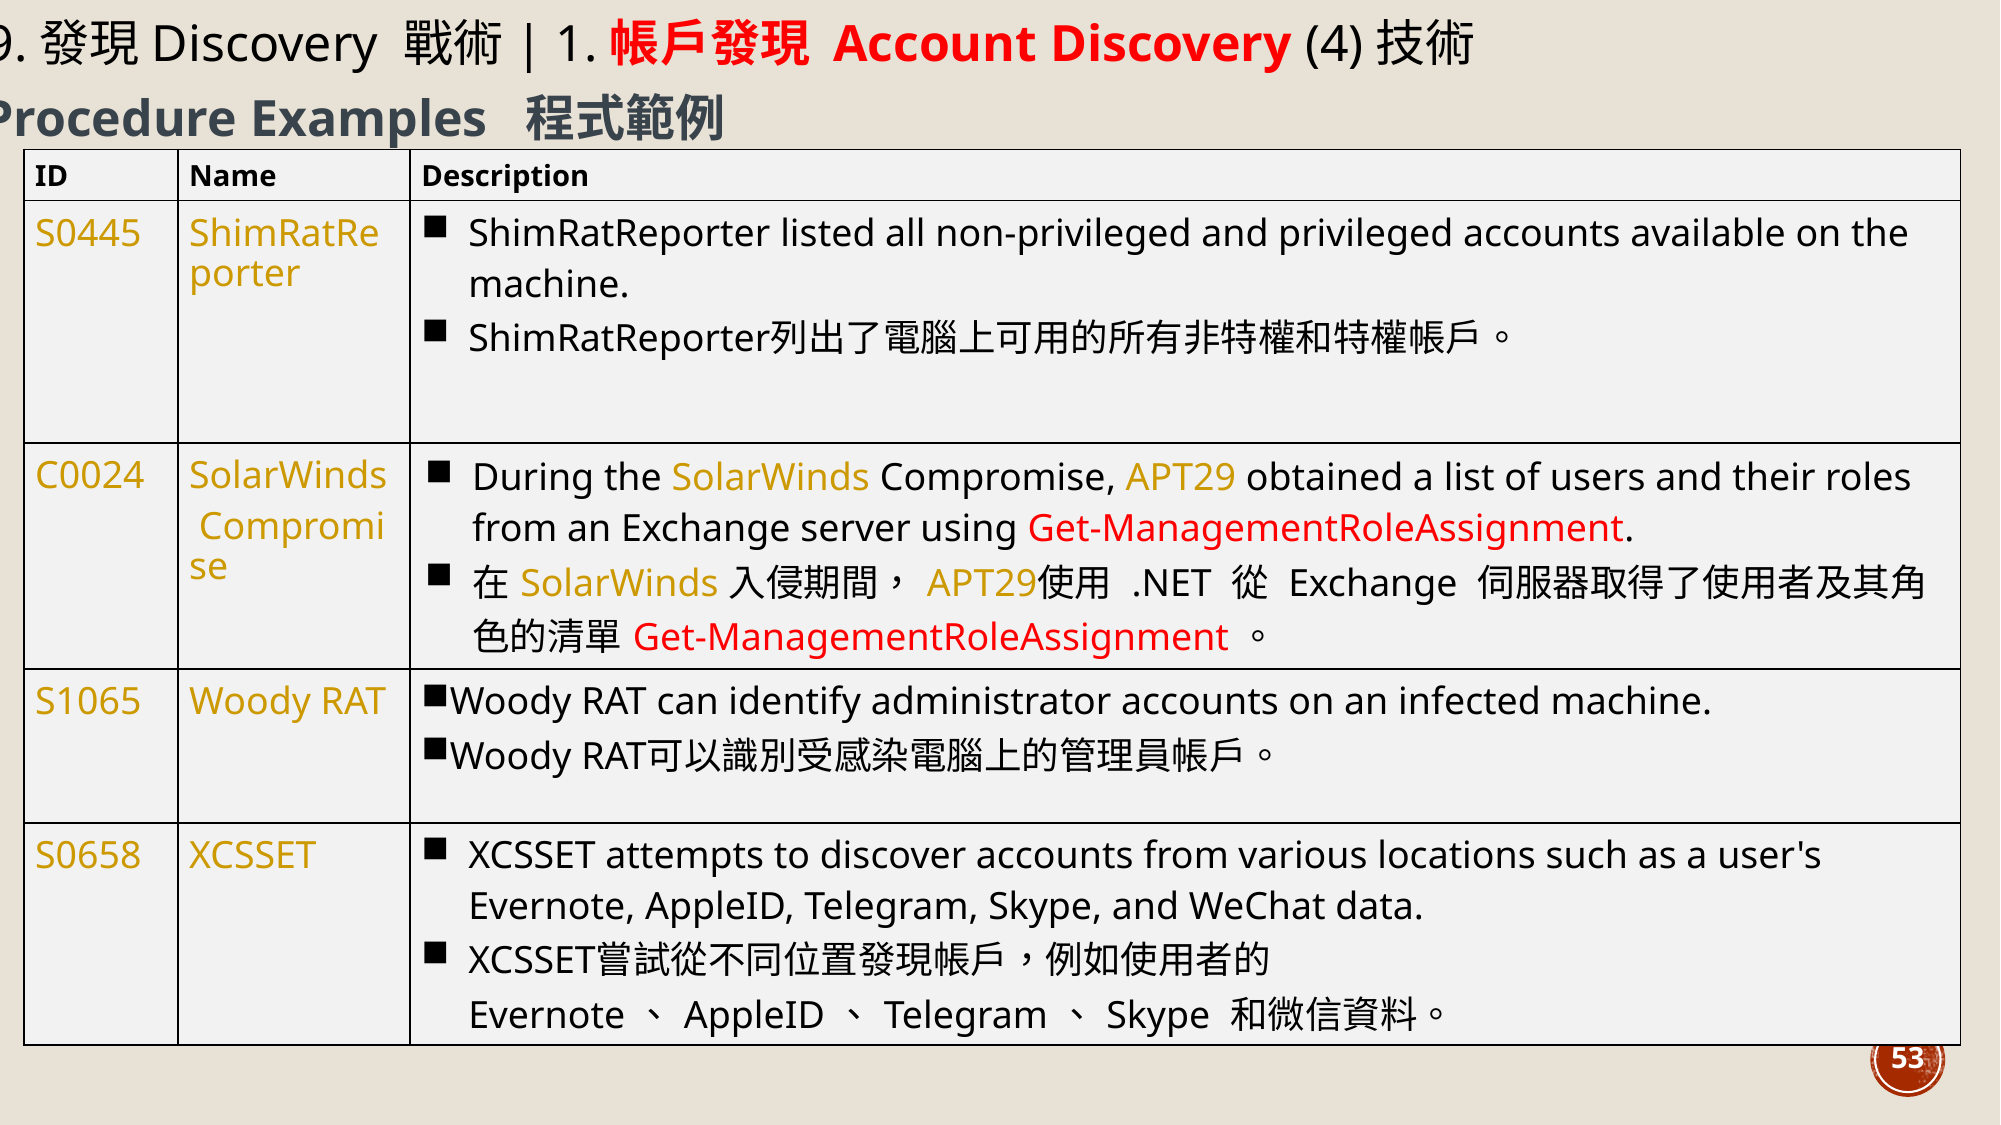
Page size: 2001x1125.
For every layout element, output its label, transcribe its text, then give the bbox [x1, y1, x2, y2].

table_cell XCSSET [179, 824, 409, 1044]
table_cell During the SolarWinds Compromise, APT29 obtained a list of users and their roles from an Exchange server using Get-ManagementRoleAssignment. 在SolarWinds 入侵期間，APT29使用 .NET 從 Exchange 伺服器取得了使用者及其角色的清單Get-ManagementRoleAssignment。 [411, 444, 1960, 668]
text_box 9.發現Discovery 戰術| 1.帳戶發現 Account Discovery (4)技術 [0, 3, 1491, 79]
table_cell SolarWinds Compromise [179, 444, 409, 668]
table_cell C0024 [25, 444, 177, 668]
table_cell Woody RAT [179, 670, 409, 822]
table_cell XCSSET attempts to discover accounts from various locations such as a user's Evernote, AppleID, Telegram, Skype, and WeChat data. XCSSET嘗試從不同位置發現帳戶，例如使用者的 Evernote、AppleID、Telegram、Skype 和微信資料。 [411, 824, 1960, 1044]
table_cell Woody RAT can identify administrator accounts on an infected machine. Woody RAT可以識別受感染電腦上的管理員帳戶。 [411, 670, 1960, 822]
table_cell S1065 [25, 670, 177, 822]
table_cell S0658 [25, 824, 177, 1044]
table_cell ShimRatReporter [179, 201, 409, 442]
table_header ID [25, 155, 177, 200]
table_header Name [179, 155, 409, 200]
table_cell S0445 [25, 201, 177, 442]
text_box Procedure Examples 程式範例 [0, 79, 741, 155]
slide_number 53 [1855, 1028, 1961, 1089]
table_header Description [411, 150, 1960, 200]
table_cell ShimRatReporter listed all non-privileged and privileged accounts available on the machine. ShimRatReporter列出了電腦上可用的所有非特權和特權帳戶。 [411, 201, 1960, 442]
